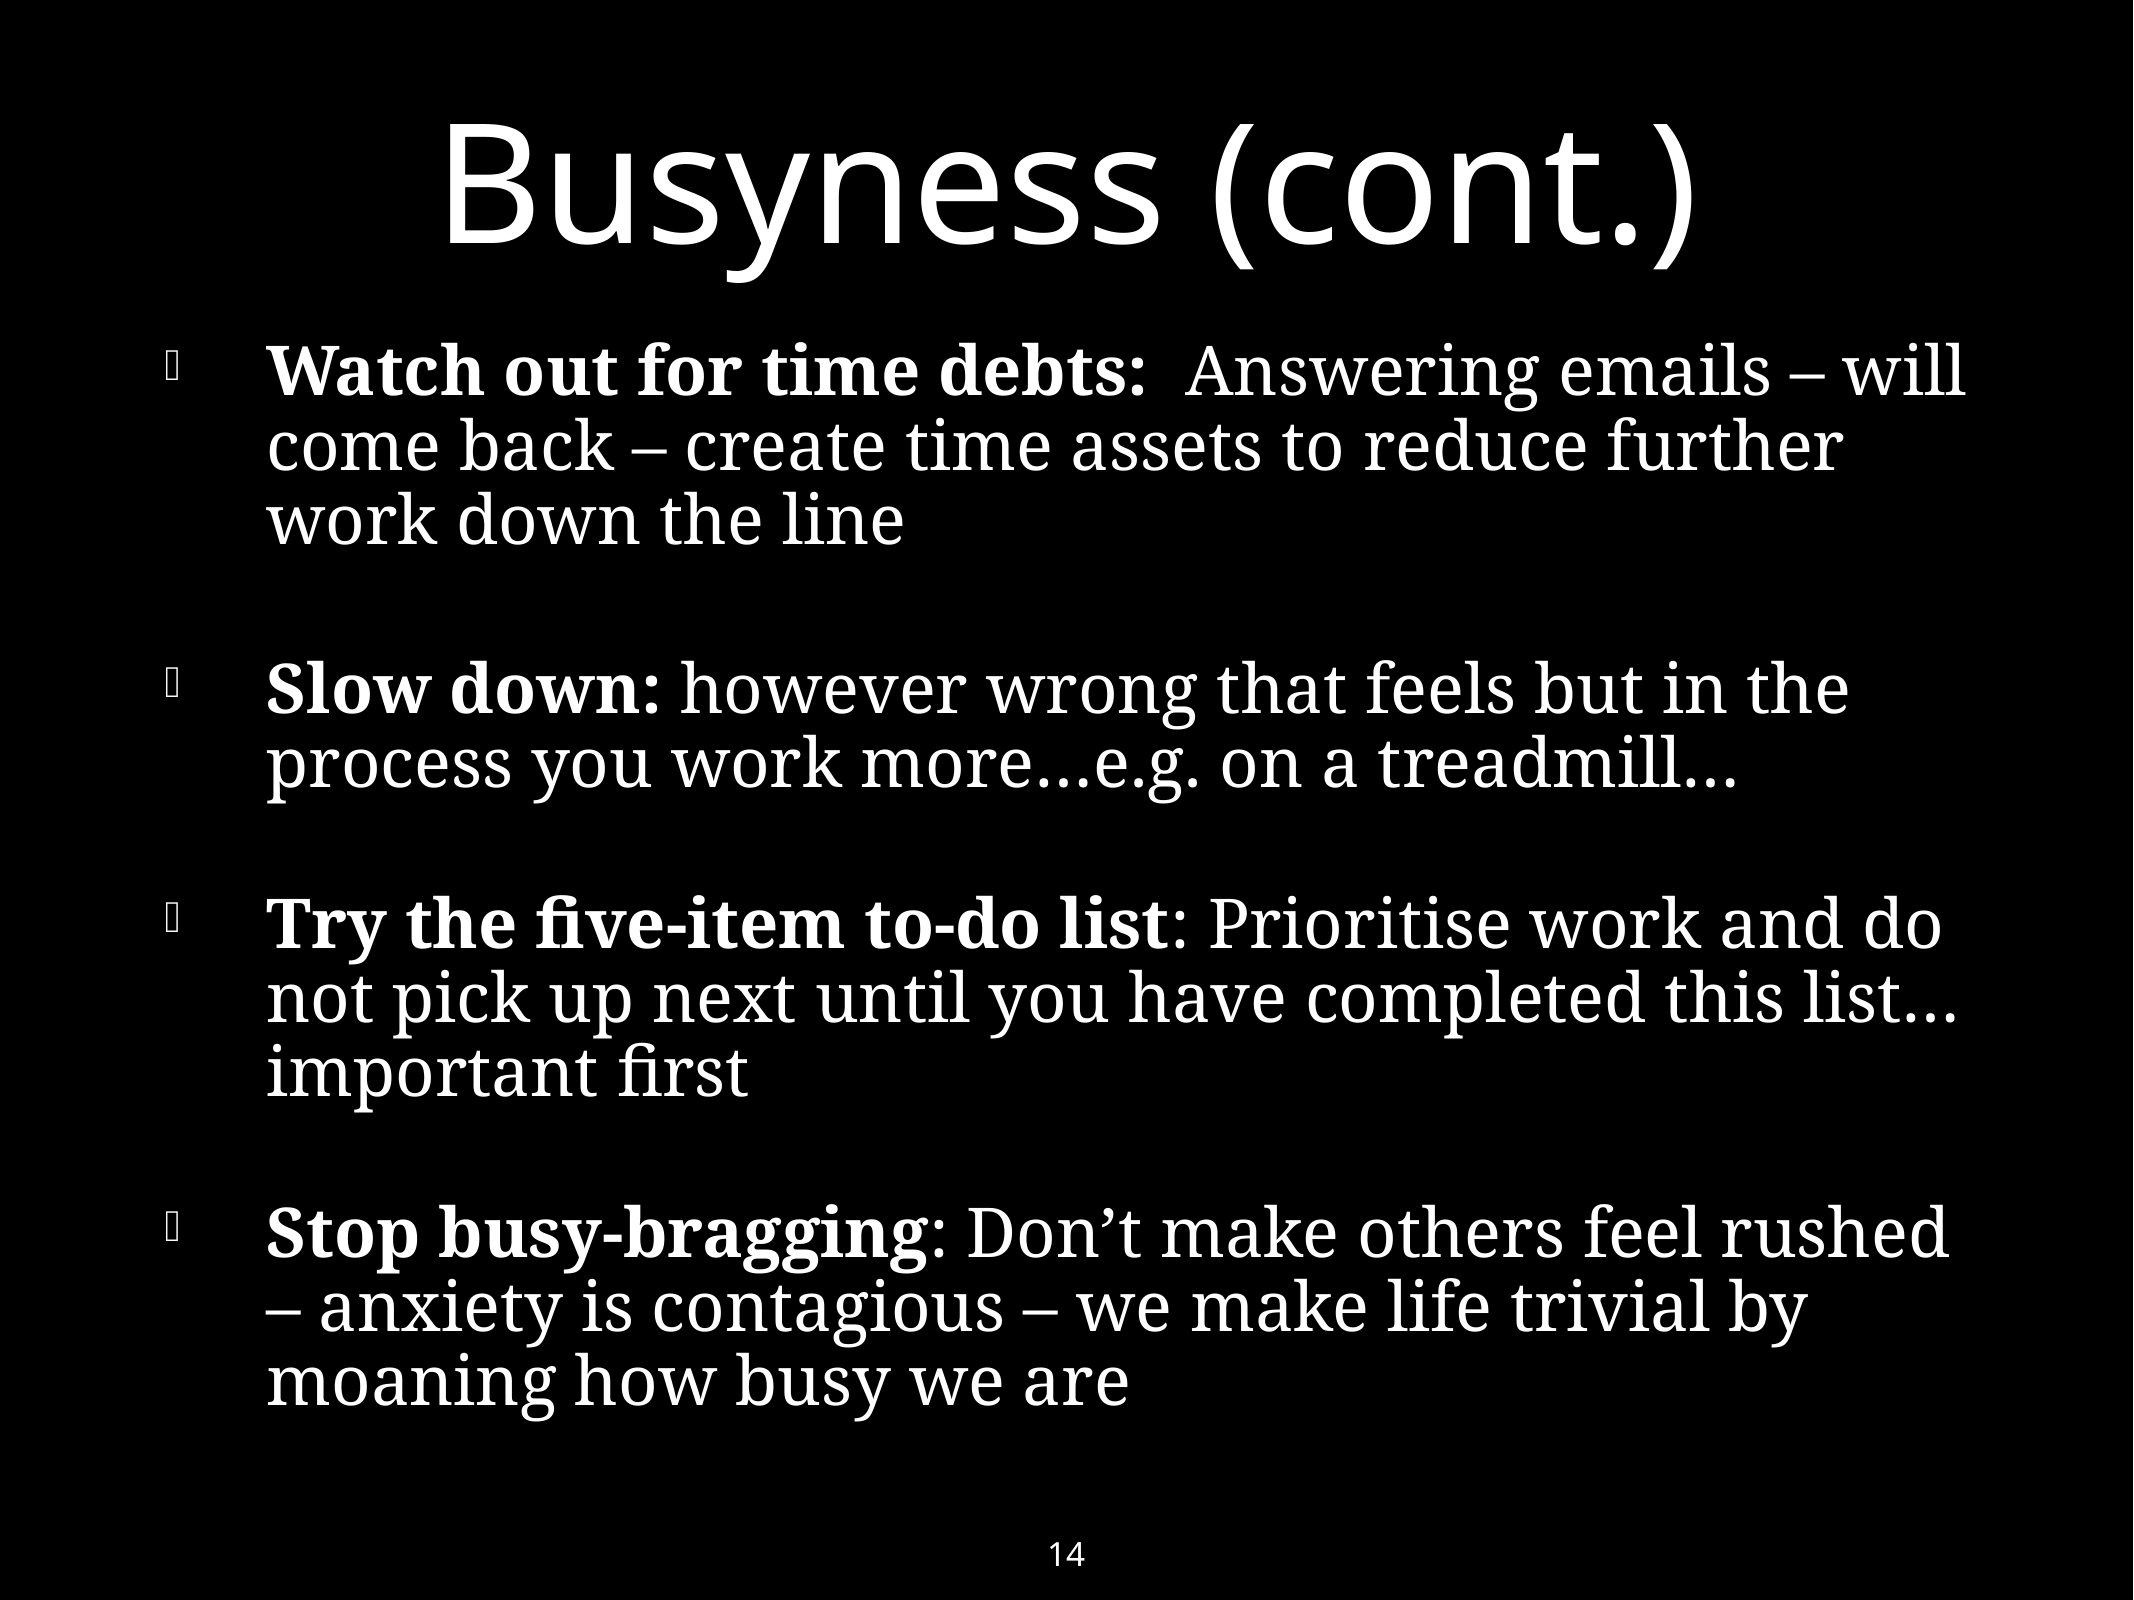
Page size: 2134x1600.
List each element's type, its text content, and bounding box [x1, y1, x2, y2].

slide_number 14 [1037, 1524, 1095, 1579]
list Watch out for time debts: Answering emails – will come back – create time assets to reduce further work down the line Slow down: however wrong that feels but in the process you work more…e.g. on a treadmill… Try the five-item to-do list: Prioritise work and do not pick up next until you have completed this list…important first Stop busy-bragging: Don’t make others feel rushed – anxiety is contagious – we make life trivial by moaning how busy we are [155, 283, 1978, 1474]
title Busyness (cont.) [155, 41, 1978, 283]
